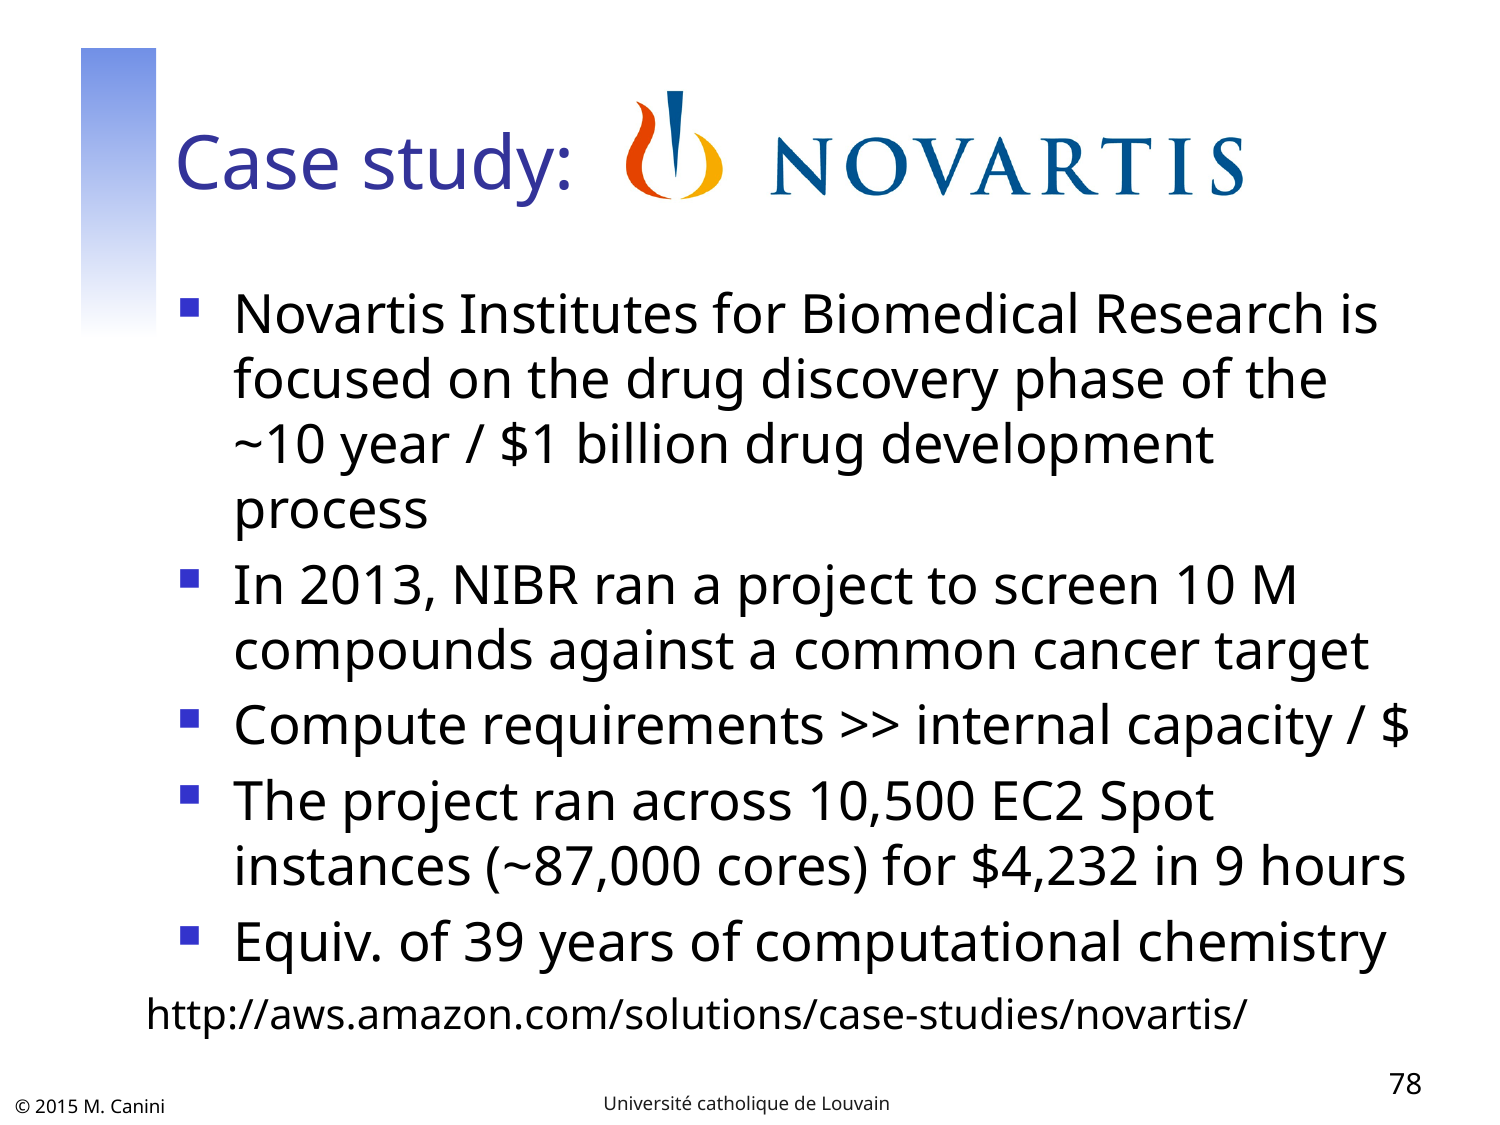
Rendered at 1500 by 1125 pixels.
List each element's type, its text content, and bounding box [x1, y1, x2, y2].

list Novartis Institutes for Biomedical Research is focused on the drug discovery phase of the ~10 year / $1 billion drug development process In 2013, NIBR ran a project to screen 10 M compounds against a common cancer target Compute requirements >> internal capacity / $ The project ran across 10,500 EC2 Spot instances (~87,000 cores) for $4,232 in 9 hours Equiv. of 39 years of computational chemistry [162, 271, 1438, 1016]
title Case study: [158, 49, 1438, 213]
footer Université catholique de Louvain [512, 1083, 987, 1125]
slide_number 78 [1124, 1037, 1438, 1113]
text_box http://aws.amazon.com/solutions/case-studies/novartis/ [130, 980, 1264, 1046]
picture [607, 66, 1262, 225]
